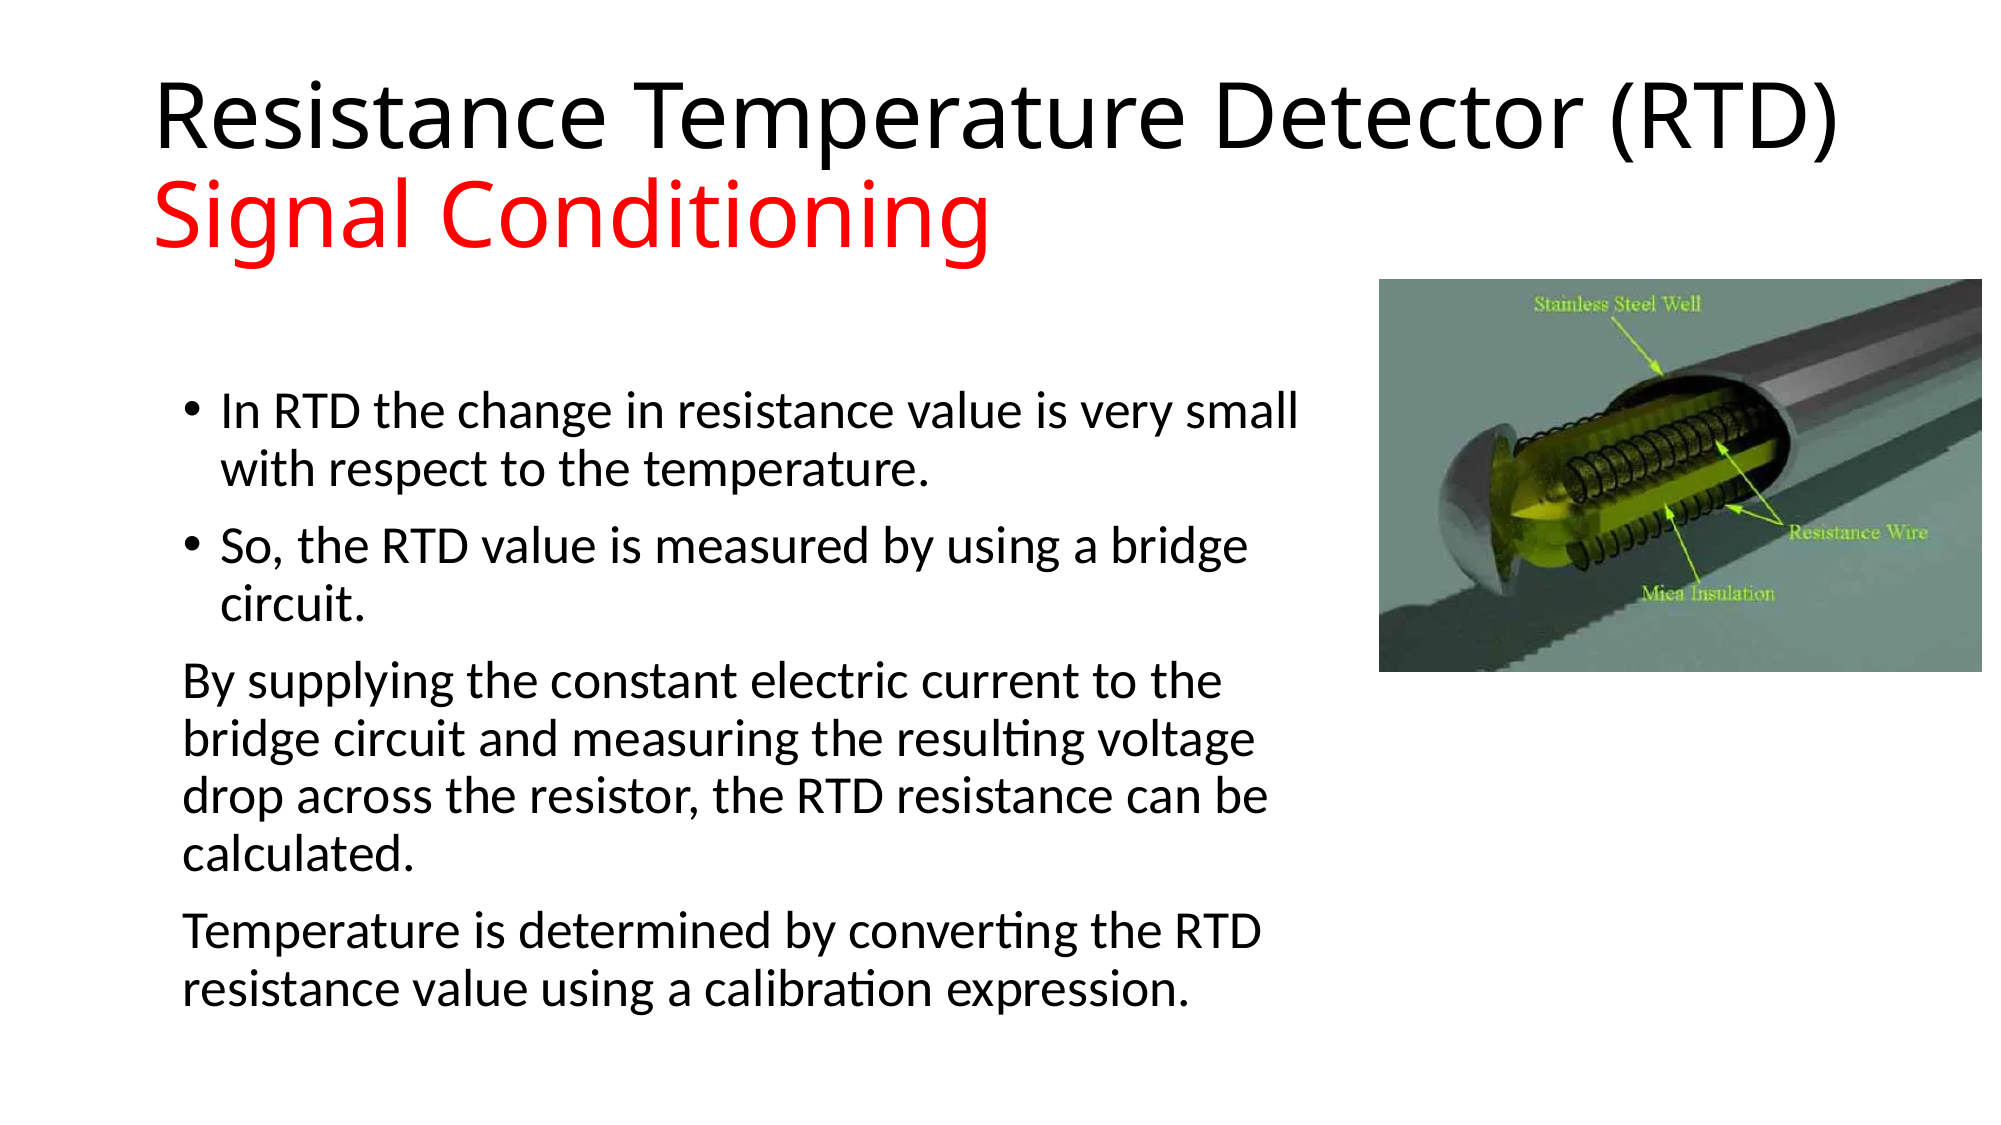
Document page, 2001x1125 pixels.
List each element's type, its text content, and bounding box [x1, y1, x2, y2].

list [1375, 279, 1986, 676]
list In RTD the change in resistance value is very small with respect to the temperature. So, the RTD value is measured by using a bridge circuit. By supplying the constant electric current to the bridge circuit and measuring the resulting voltage drop across the resistor, the RTD resistance can be calculated. Temperature is determined by converting the RTD resistance value using a calibration expression. [168, 375, 1334, 1029]
title Resistance Temperature Detector (RTD) Signal Conditioning [137, 59, 1863, 278]
